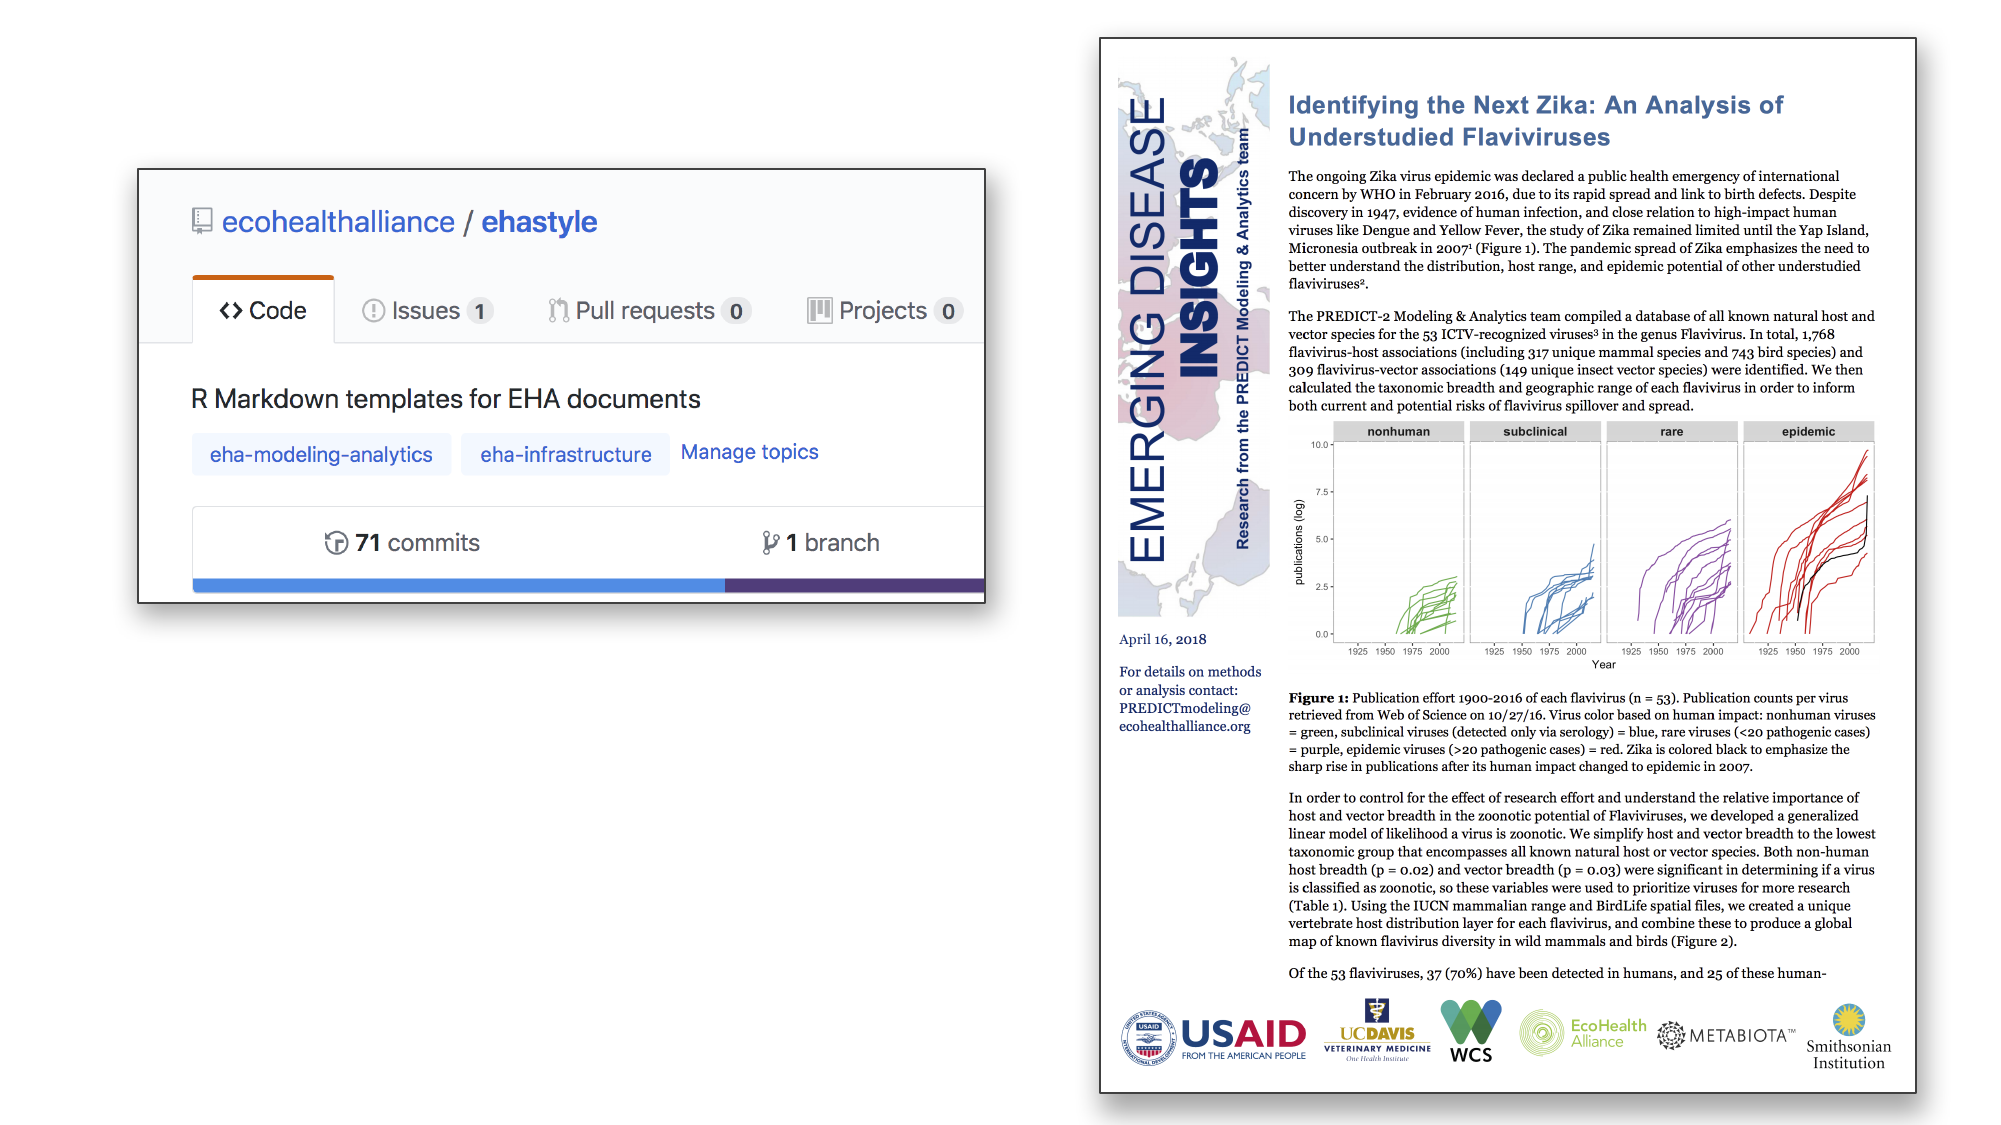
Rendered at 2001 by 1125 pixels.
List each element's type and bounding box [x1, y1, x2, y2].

picture [1100, 38, 1916, 1092]
picture [138, 169, 984, 603]
